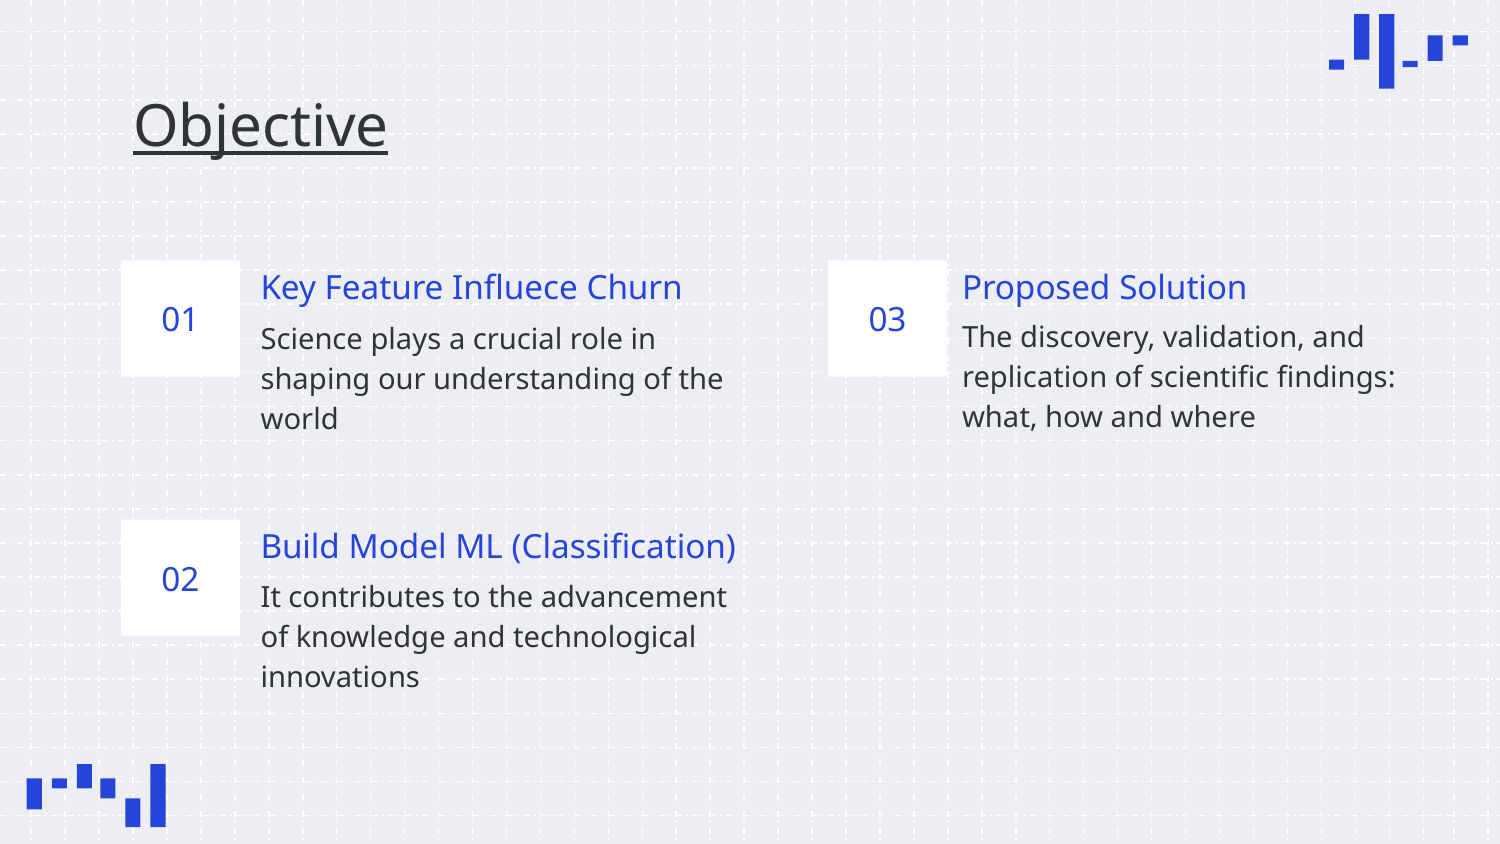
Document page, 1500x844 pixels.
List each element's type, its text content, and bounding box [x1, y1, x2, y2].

subtitle The discovery, validation, and replication of scientific findings: what, how and where [947, 322, 1449, 433]
subtitle Key Feature Influece Churn [245, 247, 747, 322]
title 02 [121, 519, 240, 636]
subtitle Build Model ML (Classification) [245, 507, 782, 581]
subtitle Science plays a crucial role in shaping our understanding of the world [245, 322, 747, 435]
title 01 [121, 260, 240, 377]
subtitle It contributes to the advancement of knowledge and technological innovations [245, 581, 747, 693]
title 03 [828, 260, 947, 377]
title Objective [118, 72, 1382, 167]
subtitle Proposed Solution [947, 247, 1449, 322]
